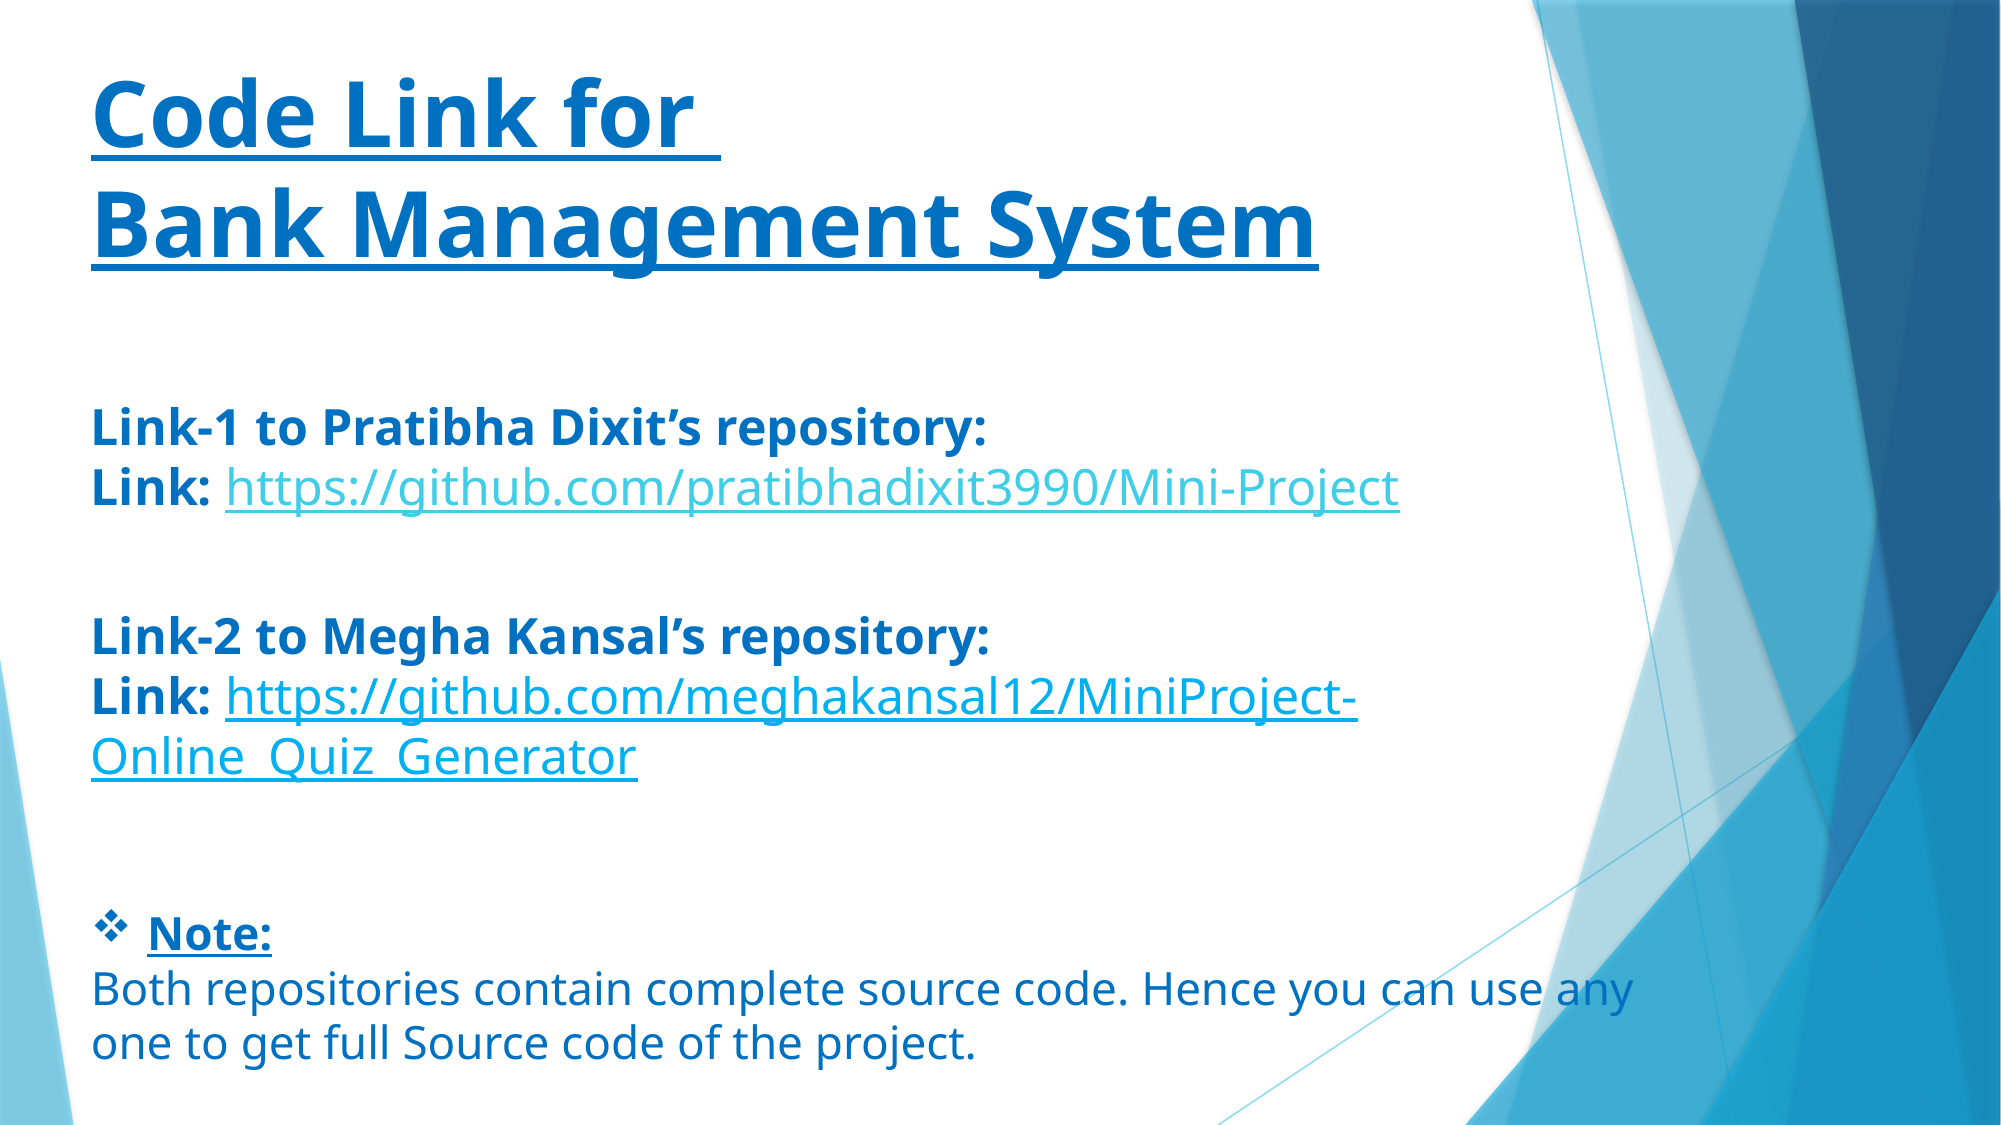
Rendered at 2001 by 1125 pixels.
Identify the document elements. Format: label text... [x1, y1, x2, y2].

text_box Code Link for Bank Management System Link-1 to Pratibha Dixit’s repository: Link: https://github.com/pratibhadixit3990/Mini-Project Link-2 to Megha Kansal’s repository: Link: https://github.com/meghakansal12/MiniProject-Online_Quiz_Generator Note: Both repositories contain complete source code. Hence you can use any one to get full Source code of the project. [76, 48, 1733, 1077]
